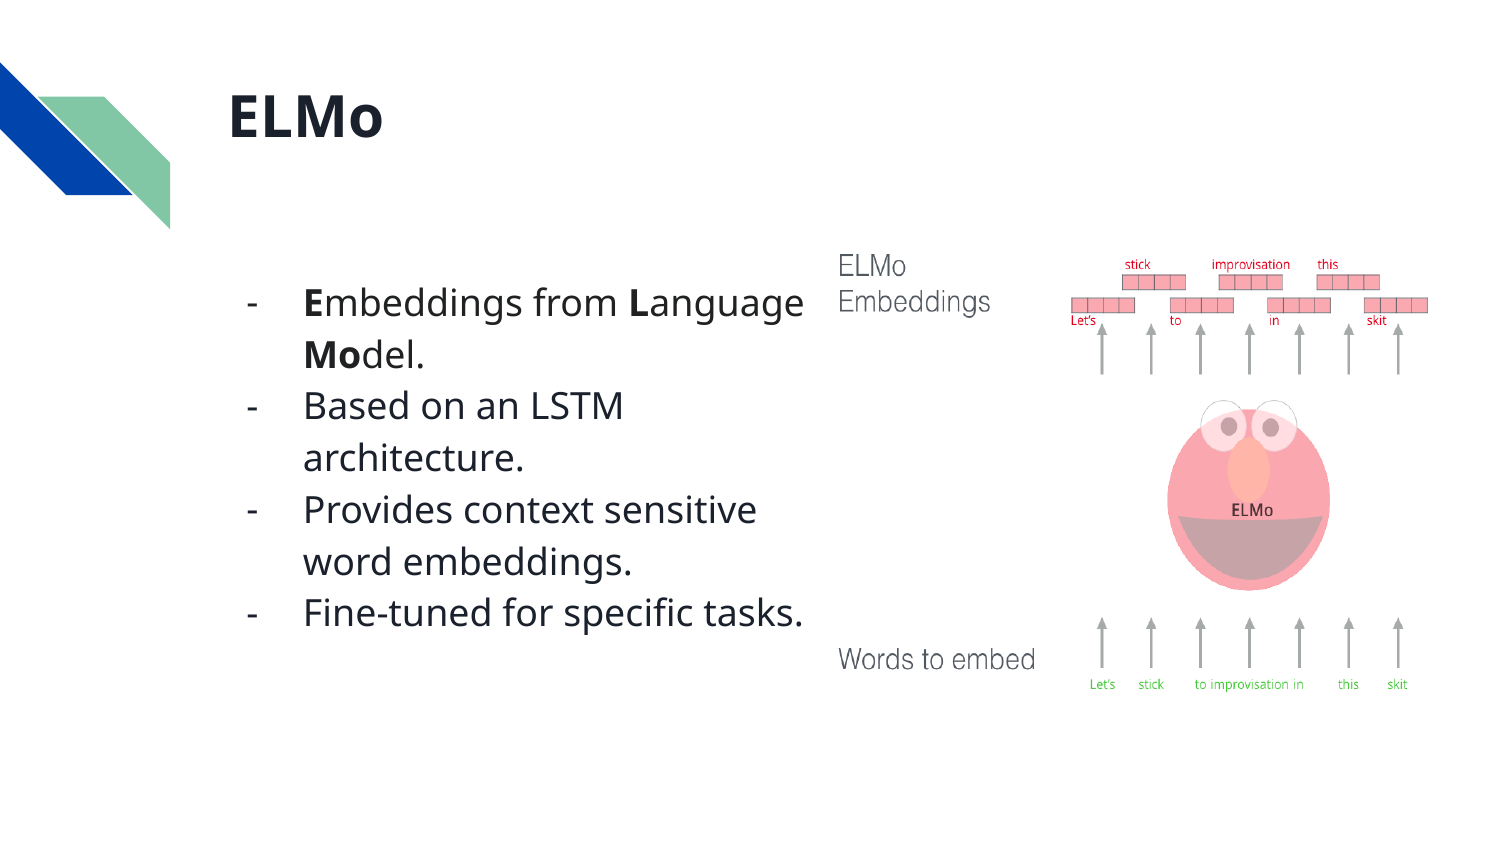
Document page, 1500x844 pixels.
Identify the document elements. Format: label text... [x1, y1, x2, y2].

list Embeddings from Language Model. Based on an LSTM architecture. Provides context sensitive word embeddings. Fine-tuned for specific tasks. [212, 257, 825, 735]
title ELMo [212, 64, 1368, 215]
picture [823, 233, 1464, 723]
